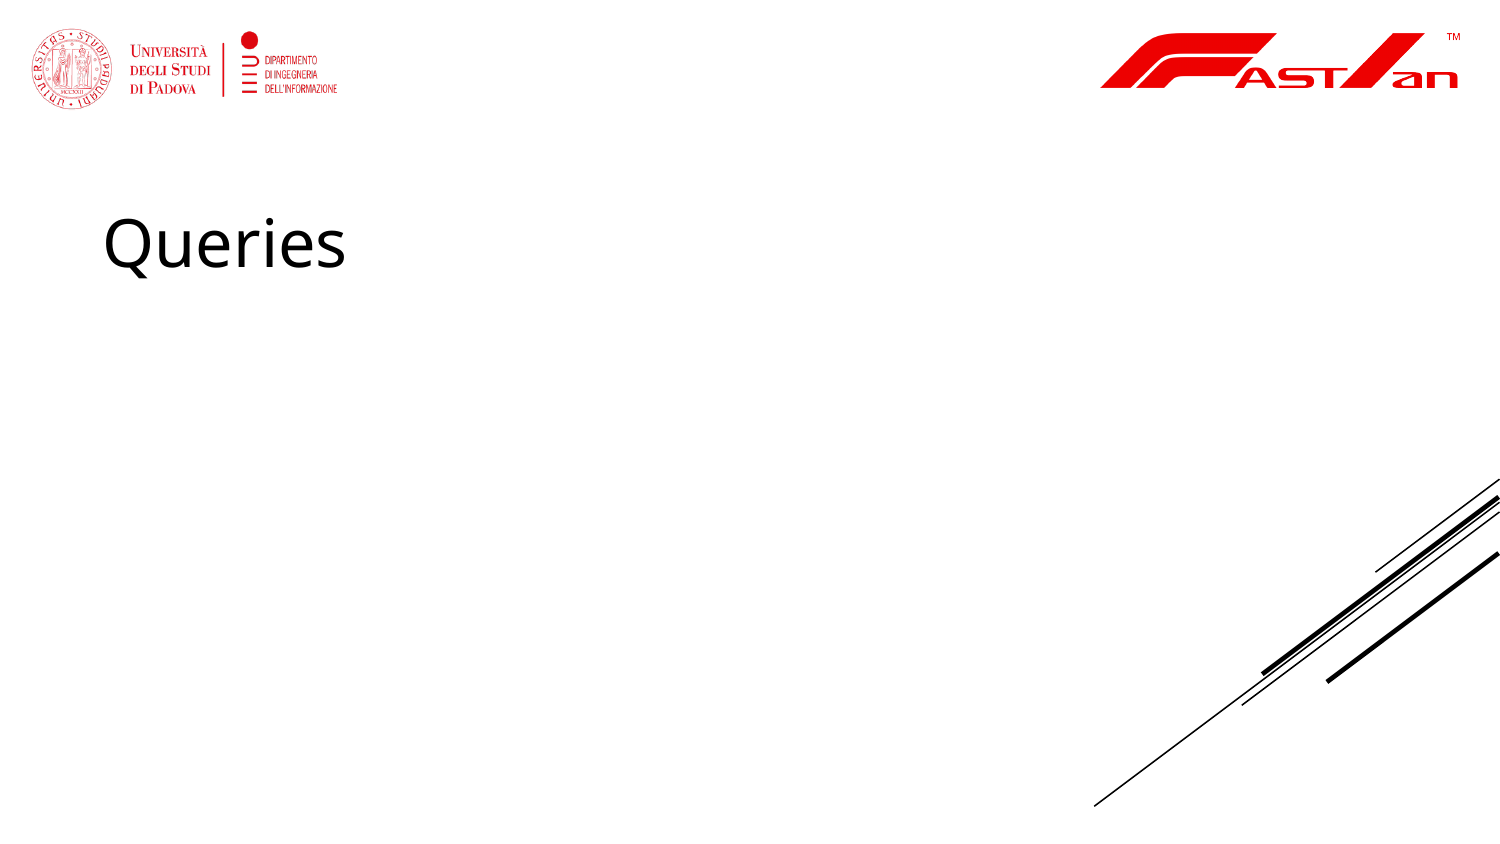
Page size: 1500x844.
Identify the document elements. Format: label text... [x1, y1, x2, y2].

picture [1100, 33, 1460, 88]
picture [30, 27, 337, 117]
title Queries [87, 175, 1163, 307]
